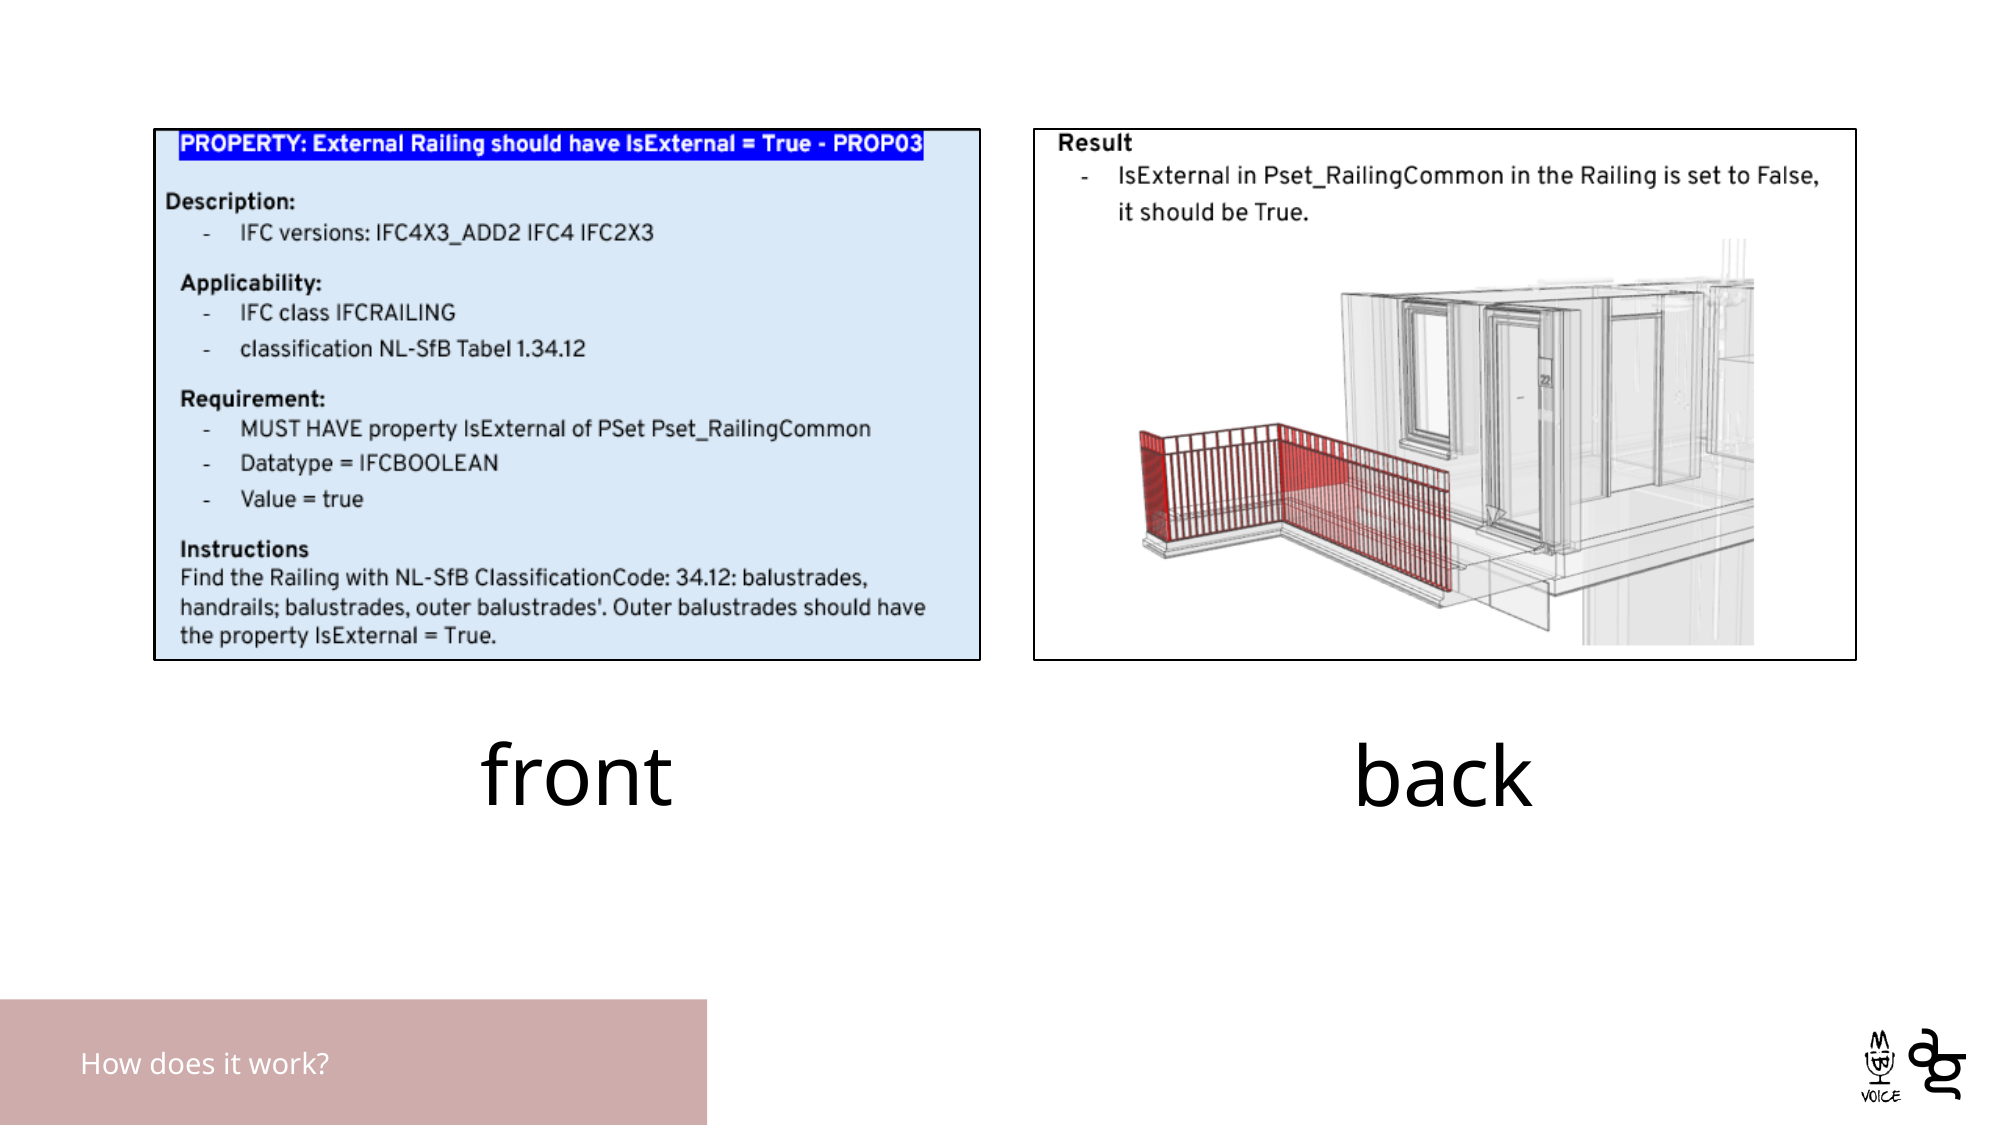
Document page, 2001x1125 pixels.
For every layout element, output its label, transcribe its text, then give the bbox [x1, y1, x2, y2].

text_box back [1035, 666, 1852, 831]
picture [1829, 1013, 1974, 1118]
list How does it work? [65, 1002, 708, 1125]
picture [155, 130, 979, 660]
text_box front [169, 665, 986, 830]
picture [1035, 130, 1855, 660]
